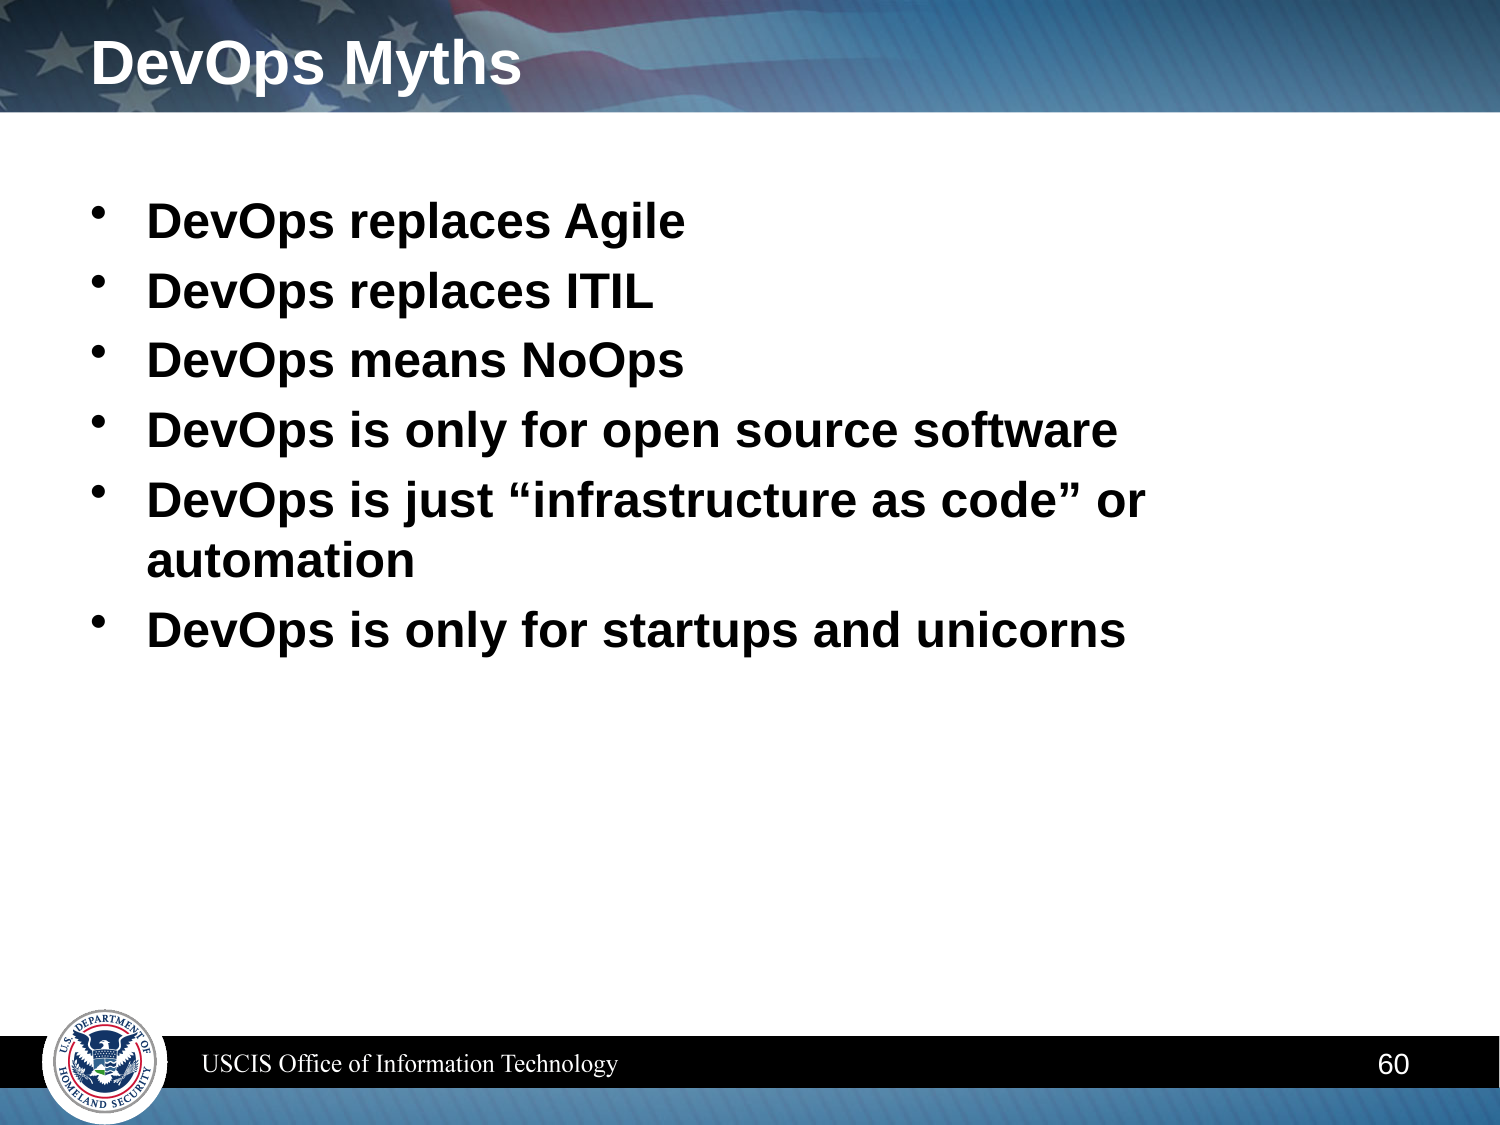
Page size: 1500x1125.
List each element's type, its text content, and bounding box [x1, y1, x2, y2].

title DevOps Myths [75, 0, 1425, 106]
picture [0, 0, 1500, 112]
list DevOps replaces Agile DevOps replaces ITIL DevOps means NoOps DevOps is only for open source software DevOps is just “infrastructure as code” or automation DevOps is only for startups and unicorns [75, 180, 1425, 975]
picture [0, 999, 1500, 1125]
slide_number 60 [1074, 1037, 1425, 1090]
